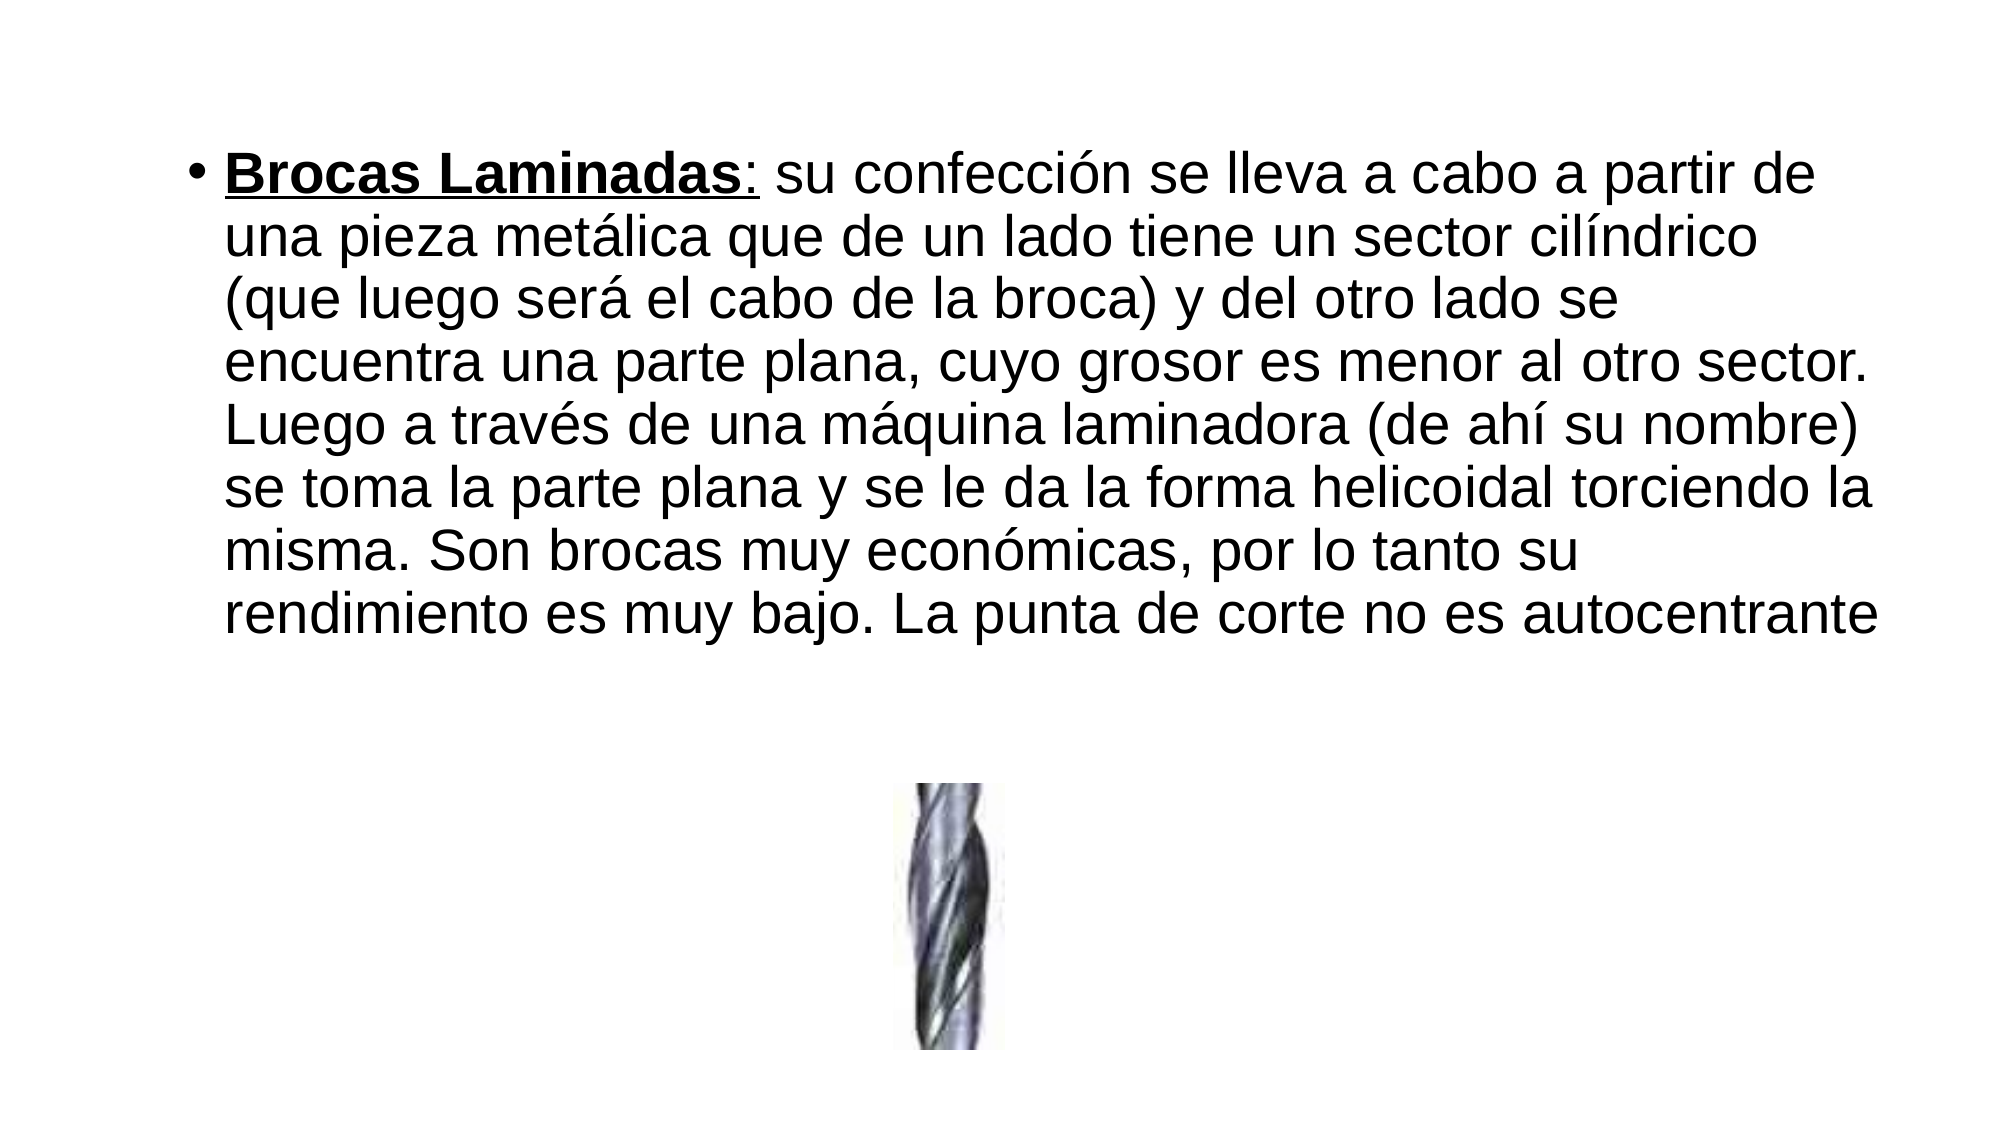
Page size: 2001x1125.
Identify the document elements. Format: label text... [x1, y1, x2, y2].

picture [893, 783, 1005, 1050]
list Brocas Laminadas: su confección se lleva a cabo a partir de una pieza metálica que de un lado tiene un sector cilíndrico (que luego será el cabo de la broca) y del otro lado se encuentra una parte plana, cuyo grosor es menor al otro sector. Luego a través de una máquina laminadora (de ahí su nombre) se toma la parte plana y se le da la forma helicoidal torciendo la misma. Son brocas muy económicas, por lo tanto su rendimiento es muy bajo. La punta de corte no es autocentrante [172, 135, 1898, 850]
